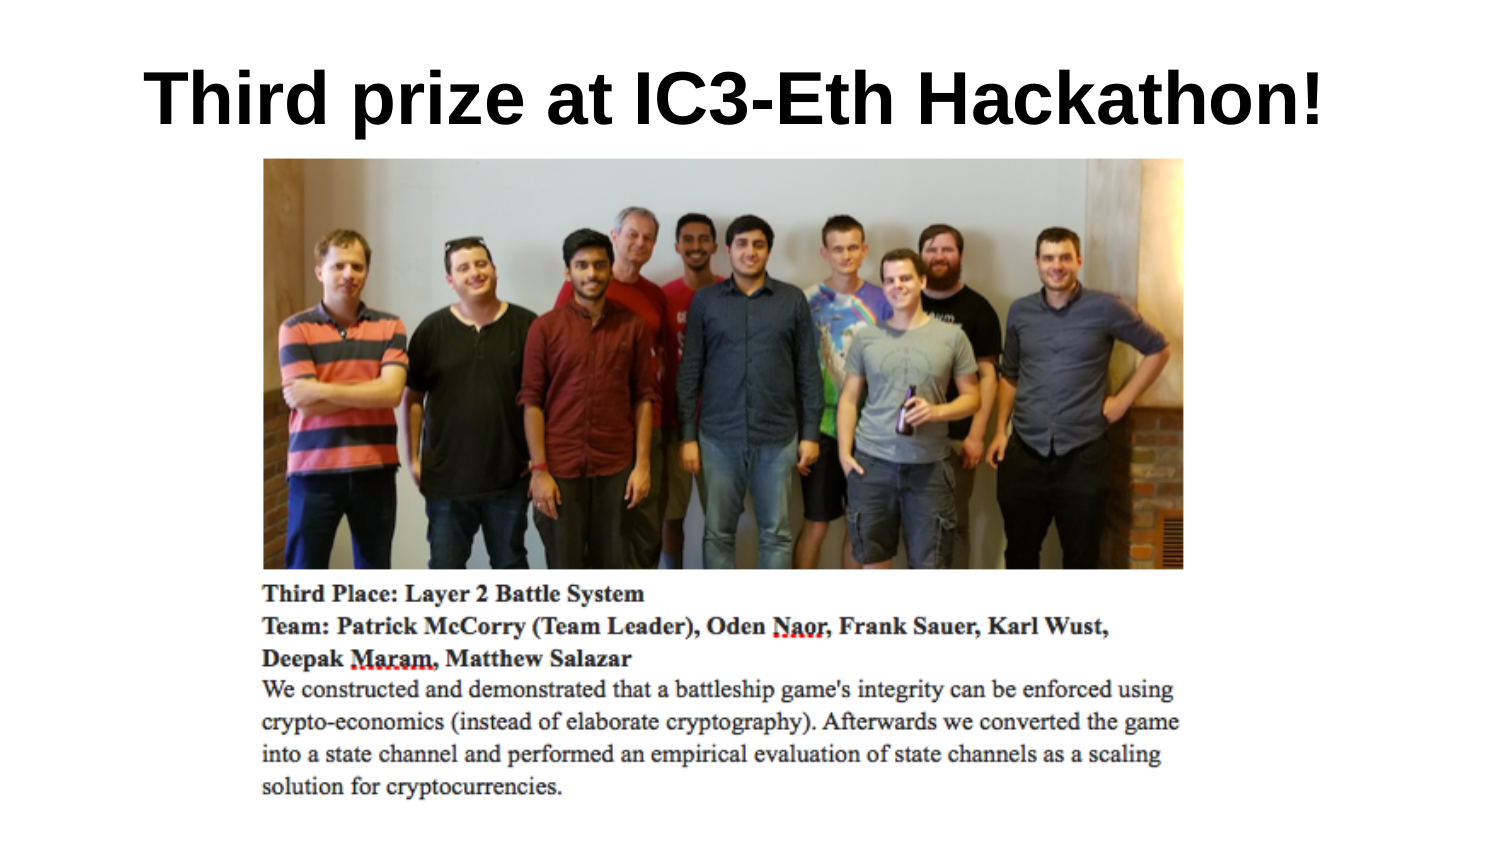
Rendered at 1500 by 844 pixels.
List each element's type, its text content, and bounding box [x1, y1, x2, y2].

text_box Third prize at IC3-Eth Hackathon! [0, 31, 1500, 143]
picture [245, 130, 1216, 827]
